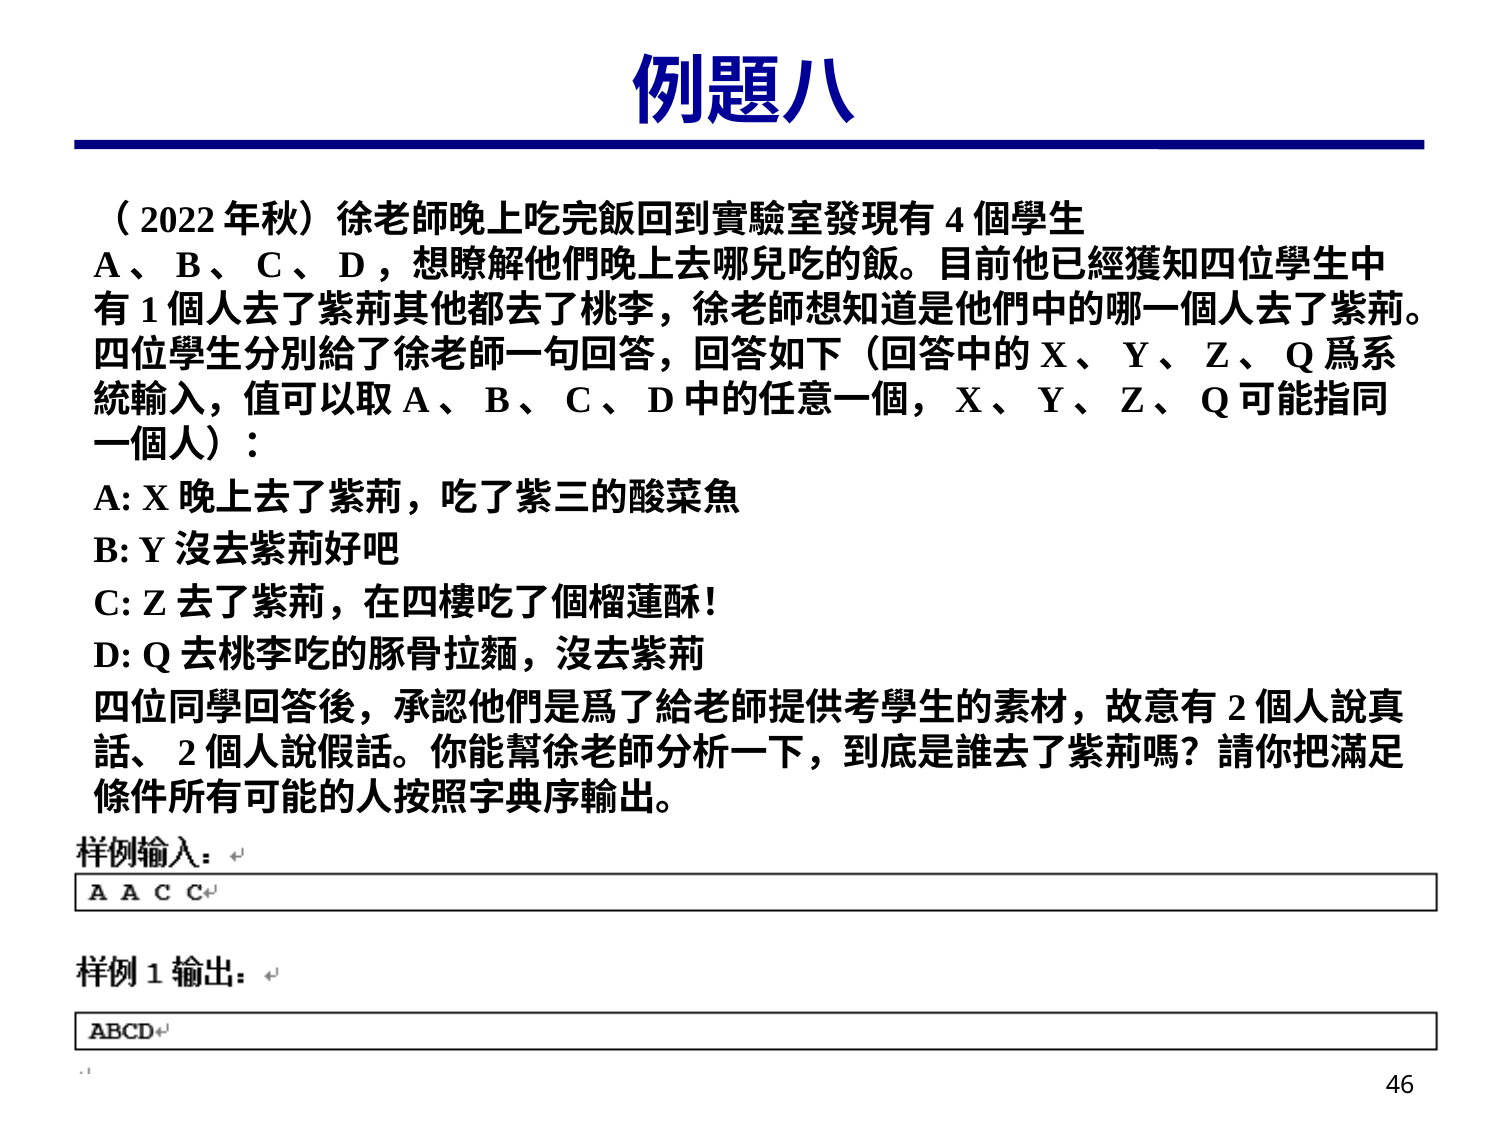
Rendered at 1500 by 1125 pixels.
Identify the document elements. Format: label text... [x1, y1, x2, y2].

text_box （2022年秋）徐老師晚上吃完飯回到實驗室發現有4個學生A、B、C、D，想瞭解他們晚上去哪兒吃的飯。目前他已經獲知四位學生中有1個人去了紫荊其他都去了桃李，徐老師想知道是他們中的哪一個人去了紫荊。四位學生分別給了徐老師一句回答，回答如下（回答中的X、Y、Z、Q爲系統輸入，值可以取A、B、C、D中的任意一個，X、Y、Z、Q可能指同一個人）： A: X晚上去了紫荊，吃了紫三的酸菜魚 B: Y沒去紫荊好吧 C: Z去了紫荊，在四樓吃了個榴蓮酥！ D: Q去桃李吃的豚骨拉麵，沒去紫荊 四位同學回答後，承認他們是爲了給老師提供考學生的素材，故意有2個人說真話、2個人說假話。你能幫徐老師分析一下，到底是誰去了紫荊嗎？請你把滿足條件所有可能的人按照字典序輸出。 [78, 188, 1426, 826]
title 例題八 [50, 24, 1438, 150]
picture [49, 831, 1465, 1074]
